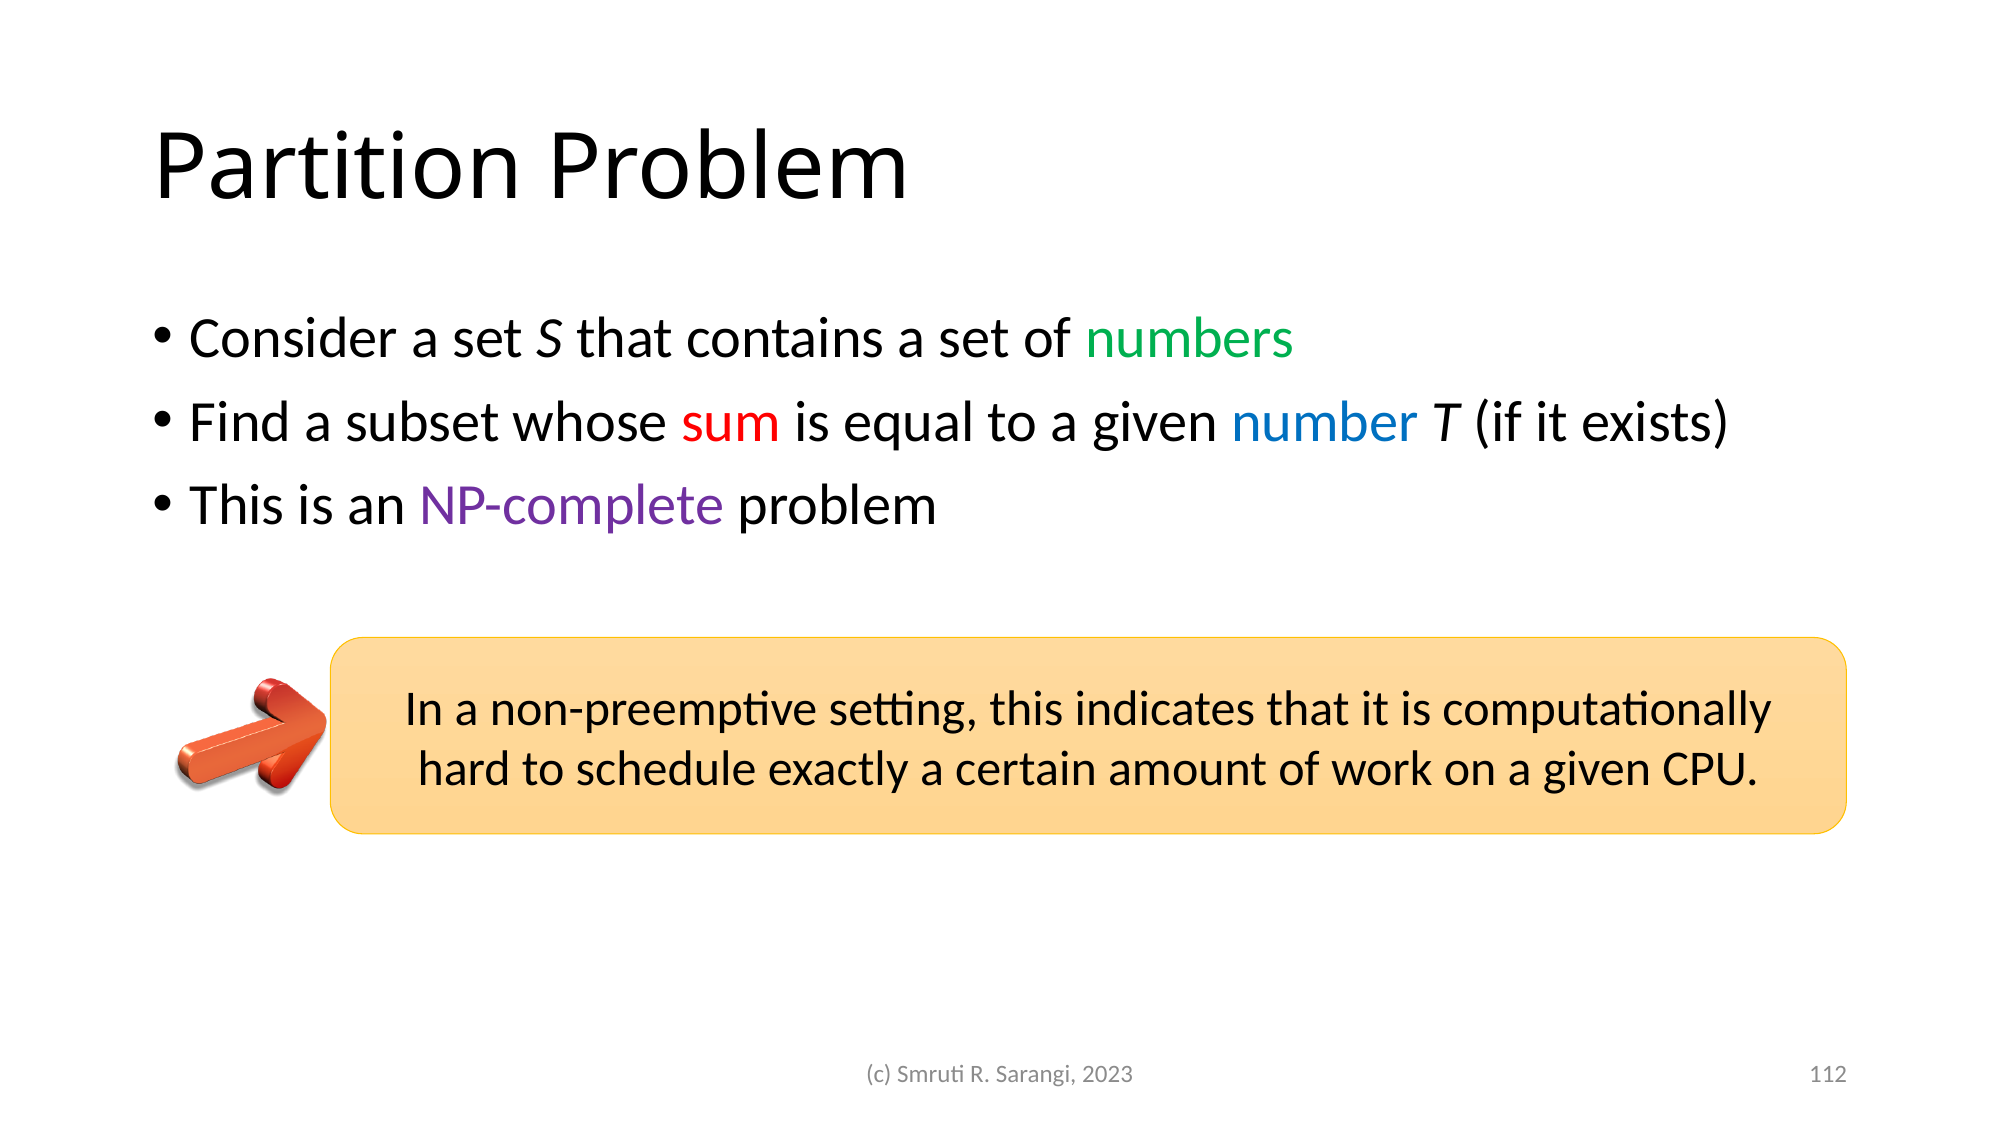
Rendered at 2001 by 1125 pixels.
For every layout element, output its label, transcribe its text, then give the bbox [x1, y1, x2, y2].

footer (c) Smruti R. Sarangi, 2023 [662, 1042, 1338, 1103]
picture [153, 637, 362, 846]
list Consider a set S that contains a set of numbers Find a subset whose sum is equal to a given number T (if it exists) This is an NP-complete problem [137, 299, 1863, 593]
slide_number 112 [1412, 1042, 1863, 1103]
title Partition Problem [137, 59, 1863, 278]
text_box In a non-preemptive setting, this indicates that it is computationally hard to schedule exactly a certain amount of work on a given CPU. [361, 636, 1847, 835]
